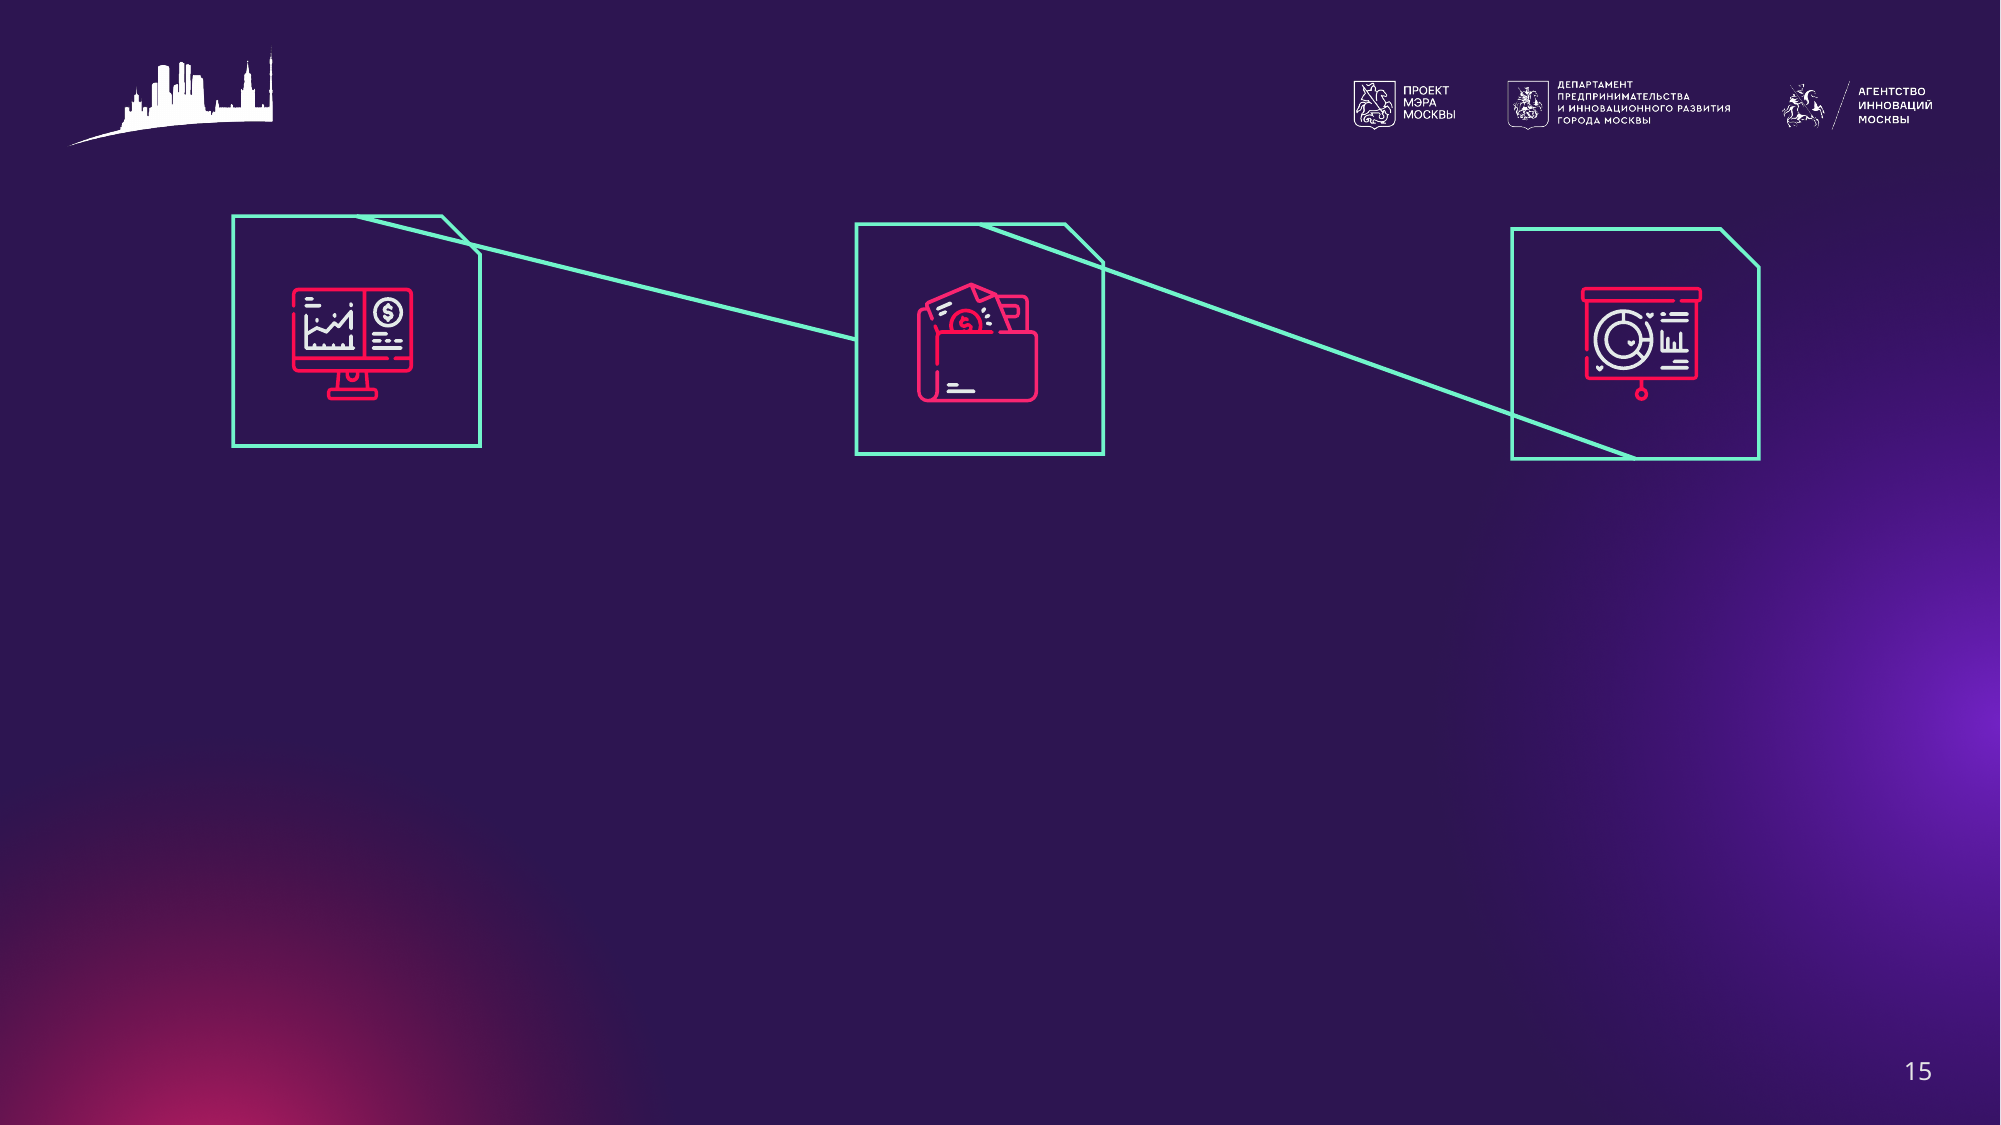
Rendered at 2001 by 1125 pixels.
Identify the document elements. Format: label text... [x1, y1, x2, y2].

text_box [291, 287, 414, 401]
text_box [1580, 286, 1703, 401]
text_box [1103, 339, 1513, 344]
text_box [1511, 227, 1760, 460]
text_box [232, 215, 482, 447]
picture [0, 0, 2001, 1125]
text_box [480, 330, 856, 340]
slide_number 15 [1872, 1042, 1964, 1103]
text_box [917, 282, 1039, 403]
text_box [855, 223, 1105, 455]
